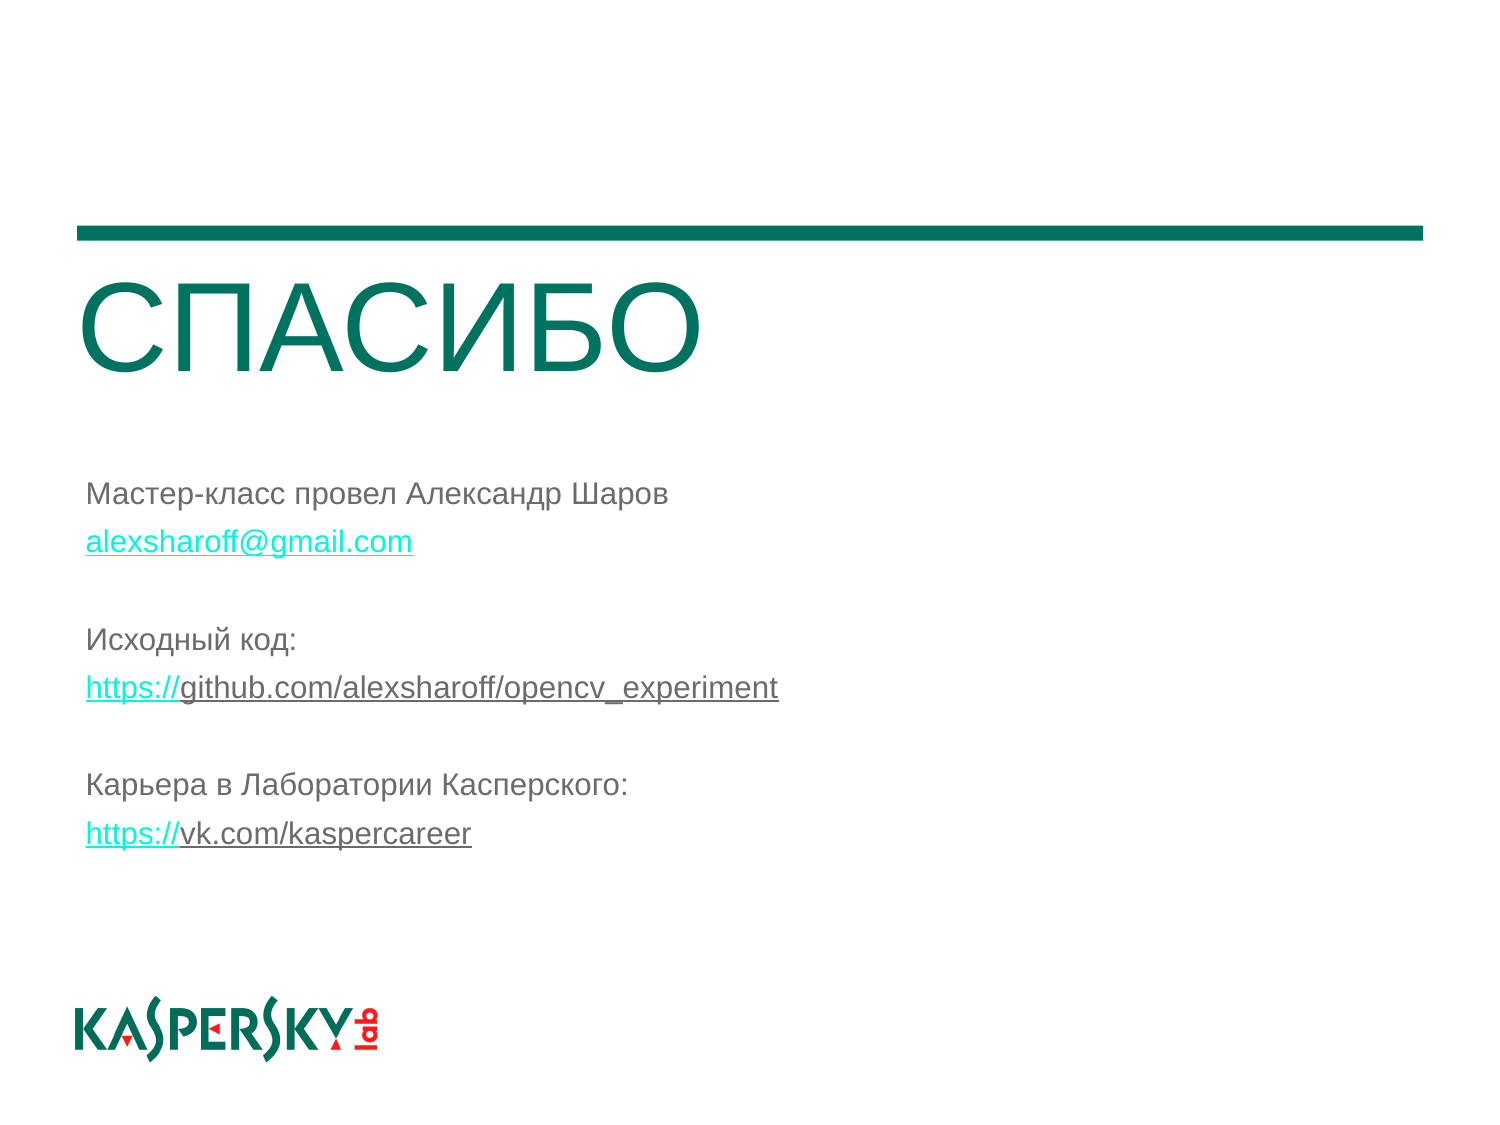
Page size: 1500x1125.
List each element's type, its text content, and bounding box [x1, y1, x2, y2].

title Спасибо [76, 267, 1424, 393]
picture [70, 985, 384, 1078]
list Мастер-класс провел Александр Шаров alexsharoff@gmail.com Исходный код: https://github.com/alexsharoff/opencv_experiment Карьера в Лаборатории Касперского: https://vk.com/kaspercareer [76, 468, 1424, 870]
